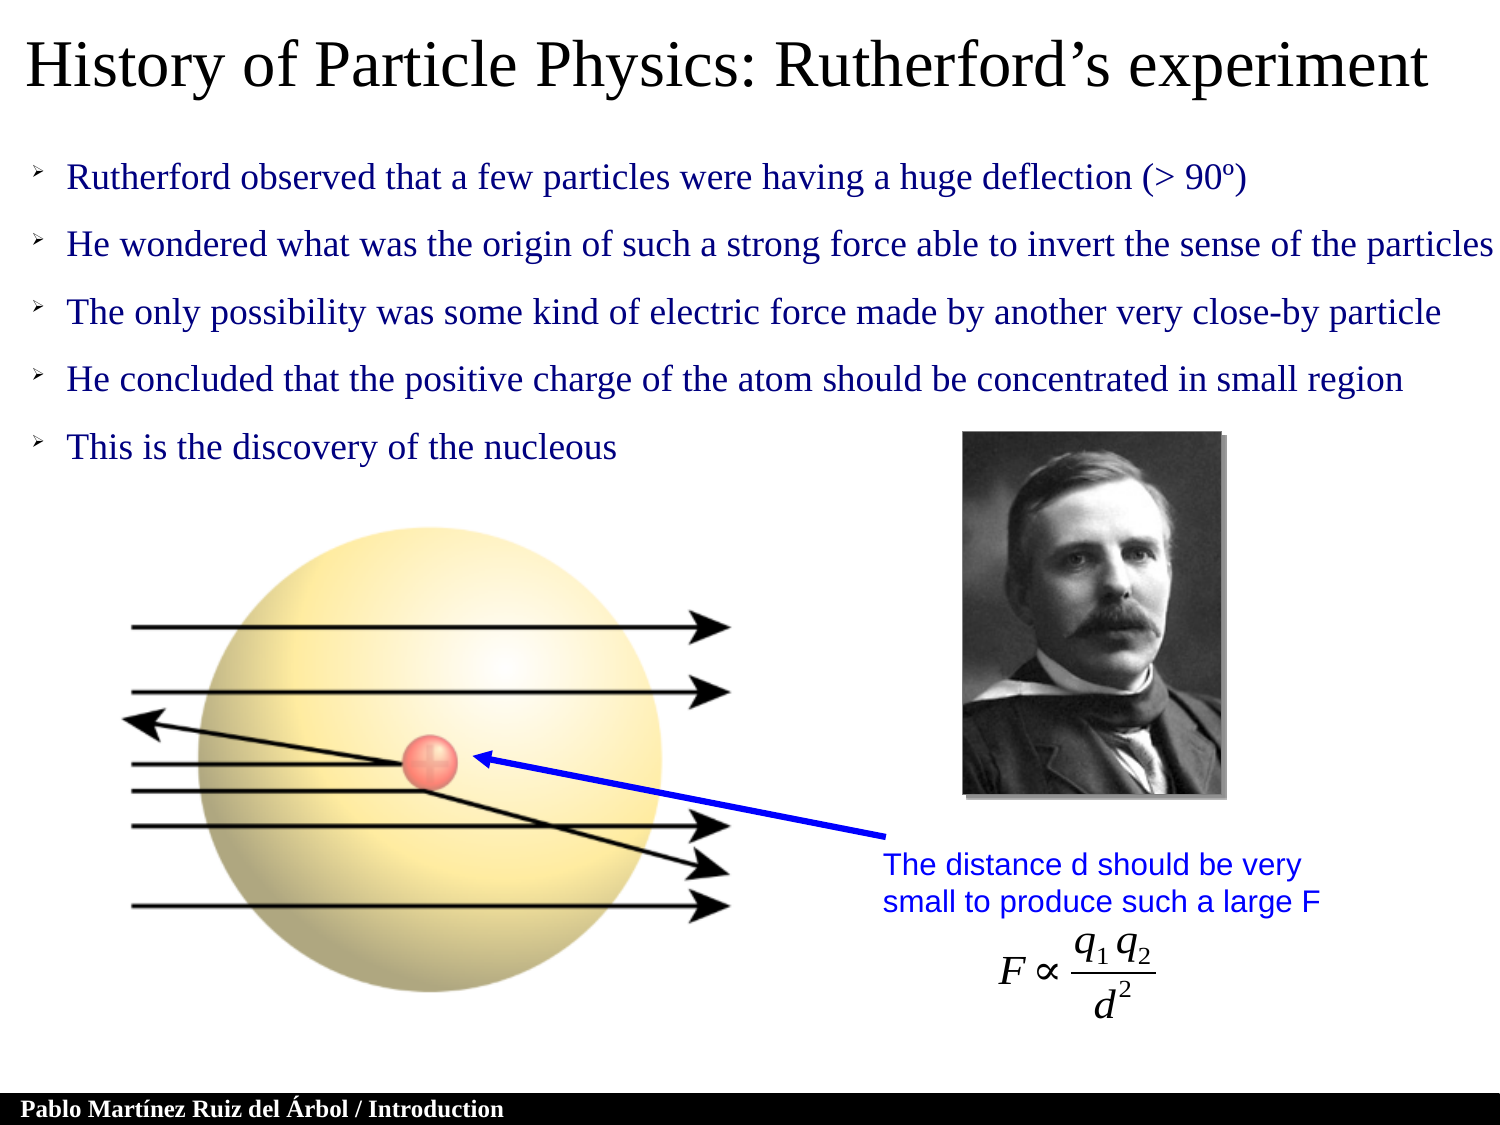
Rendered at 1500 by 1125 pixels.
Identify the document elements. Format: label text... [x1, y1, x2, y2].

picture [46, 472, 819, 1070]
text_box The distance d should be very small to produce such a large F [868, 836, 1341, 927]
text_box Rutherford observed that a few particles were having a huge deflection (> 90º) He wondered what was the origin of such a strong force able to invert the sense of the particles The only possibility was some kind of electric force made by another very close-by particle He concluded that the positive charge of the atom should be concentrated in small region This is the discovery of the nucleous [11, 117, 1500, 260]
picture [962, 430, 1223, 796]
text_box History of Particle Physics: Rutherford’s experiment [0, 12, 1465, 120]
